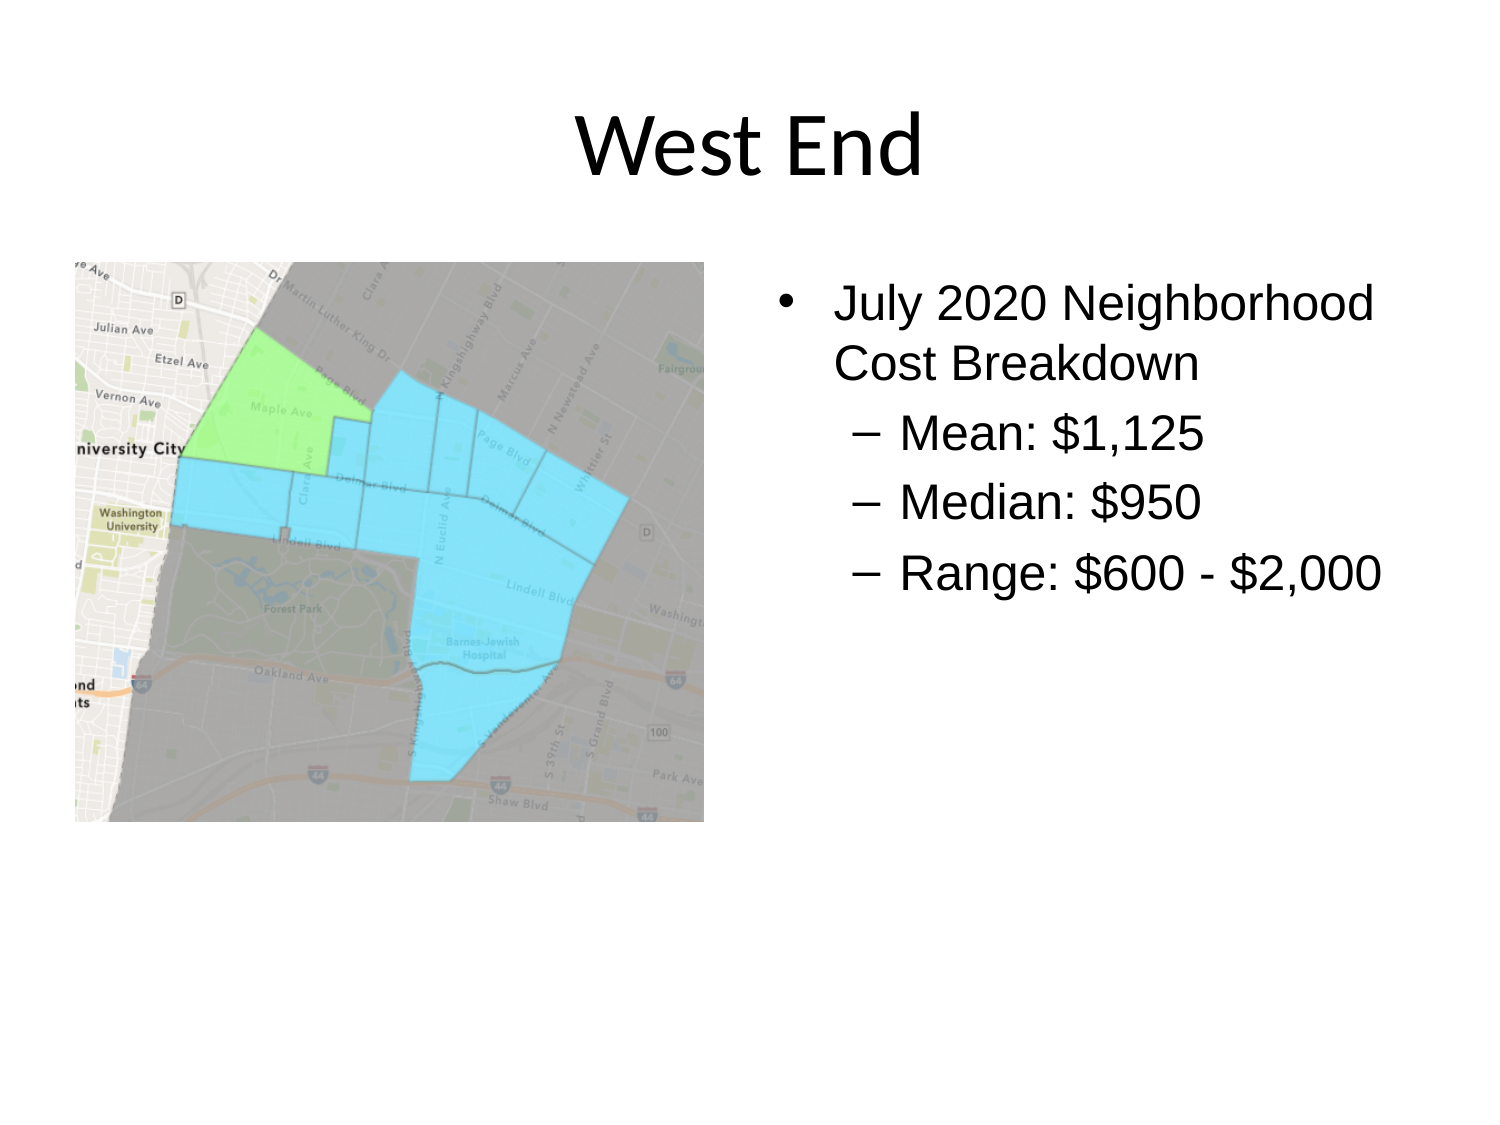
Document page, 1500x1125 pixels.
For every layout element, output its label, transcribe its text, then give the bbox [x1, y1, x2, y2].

list July 2020 Neighborhood Cost Breakdown Mean: $1,125 Median: $950 Range: $600 - $2,000 [762, 262, 1425, 1005]
title West End [75, 45, 1425, 233]
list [74, 262, 704, 823]
